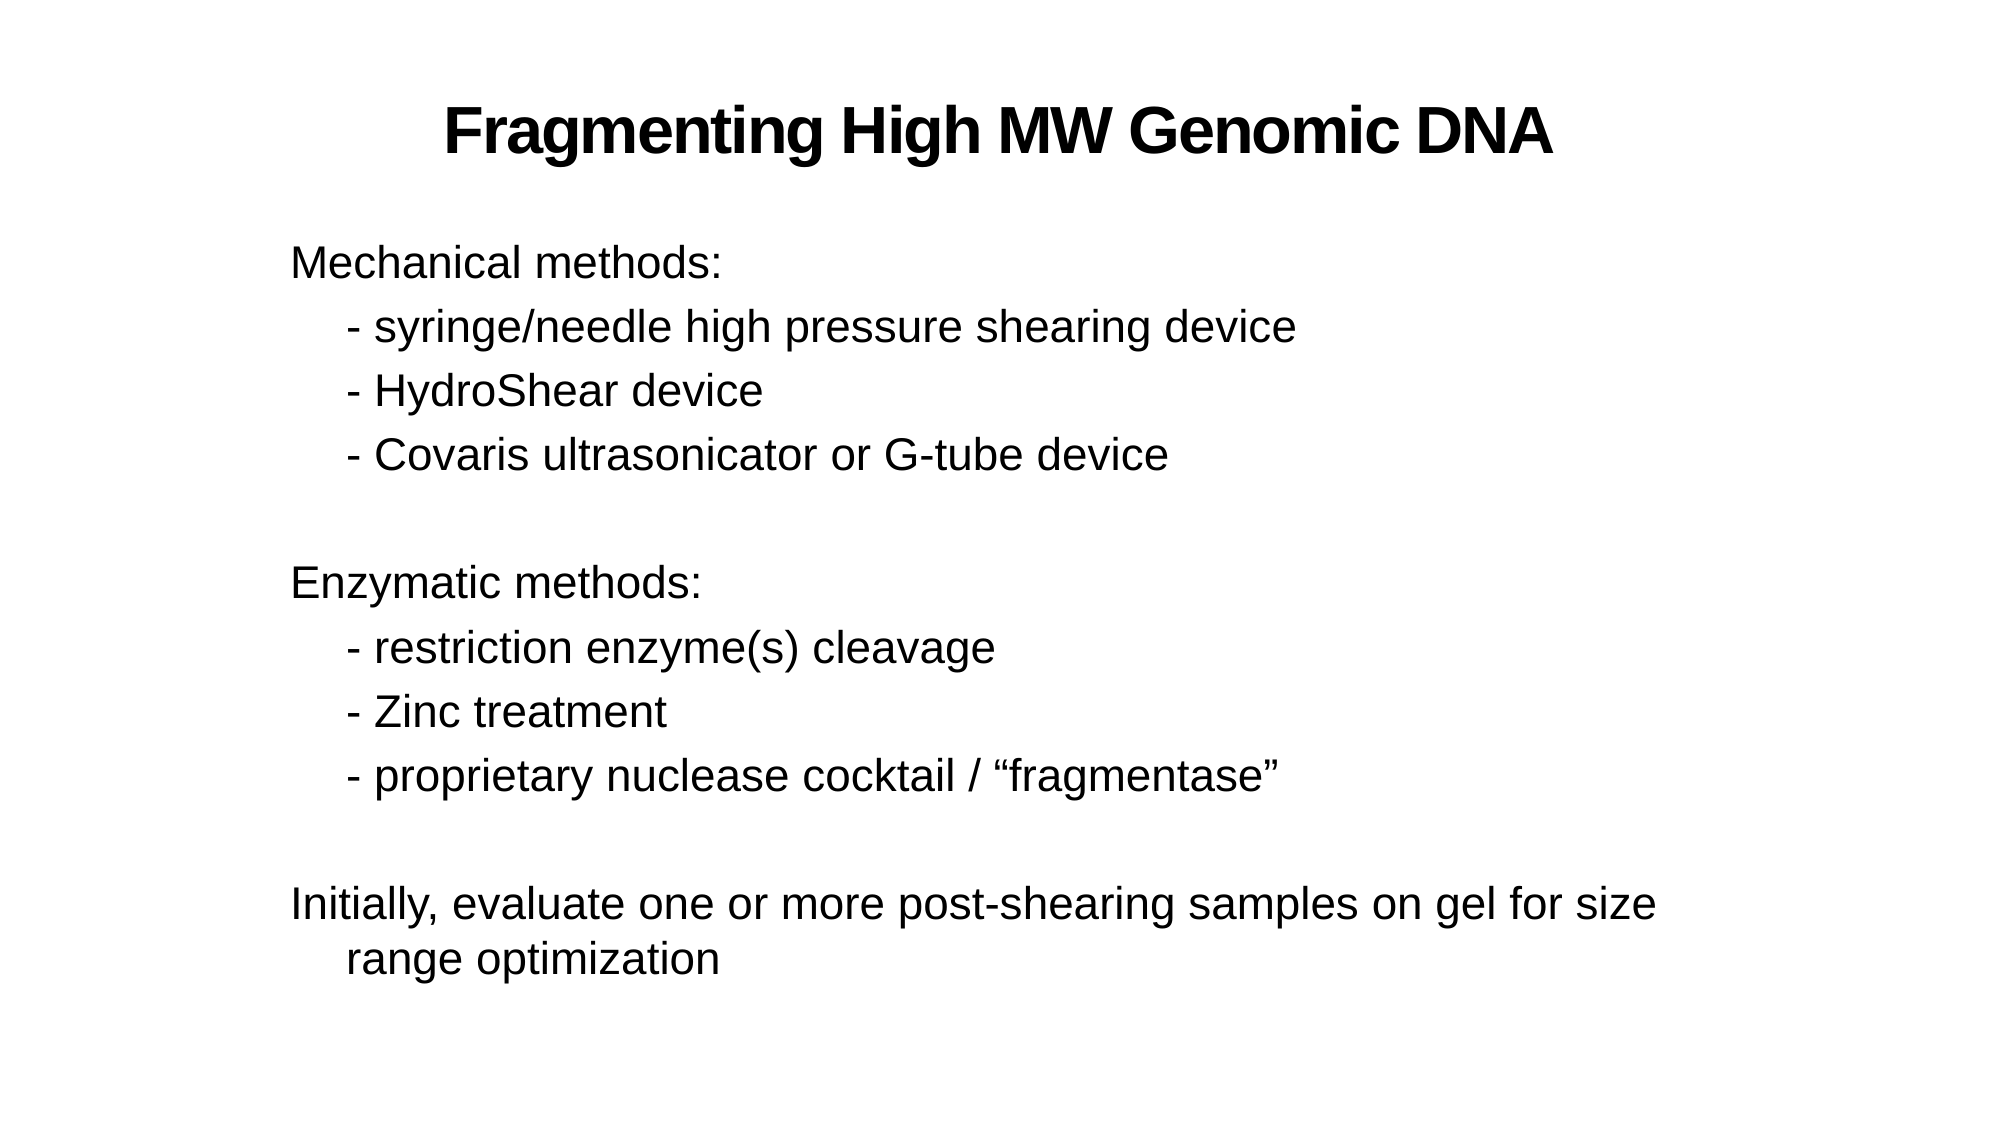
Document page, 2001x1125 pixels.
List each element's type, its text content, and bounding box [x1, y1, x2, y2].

list Mechanical methods: - syringe/needle high pressure shearing device - HydroShear device - Covaris ultrasonicator or G-tube device Enzymatic methods: - restriction enzyme(s) cleavage - Zinc treatment - proprietary nuclease cocktail / “fragmentase” Initially, evaluate one or more post-shearing samples on gel for size range optimization [275, 224, 1691, 1022]
title Fragmenting High MW Genomic DNA [99, 10, 1900, 198]
